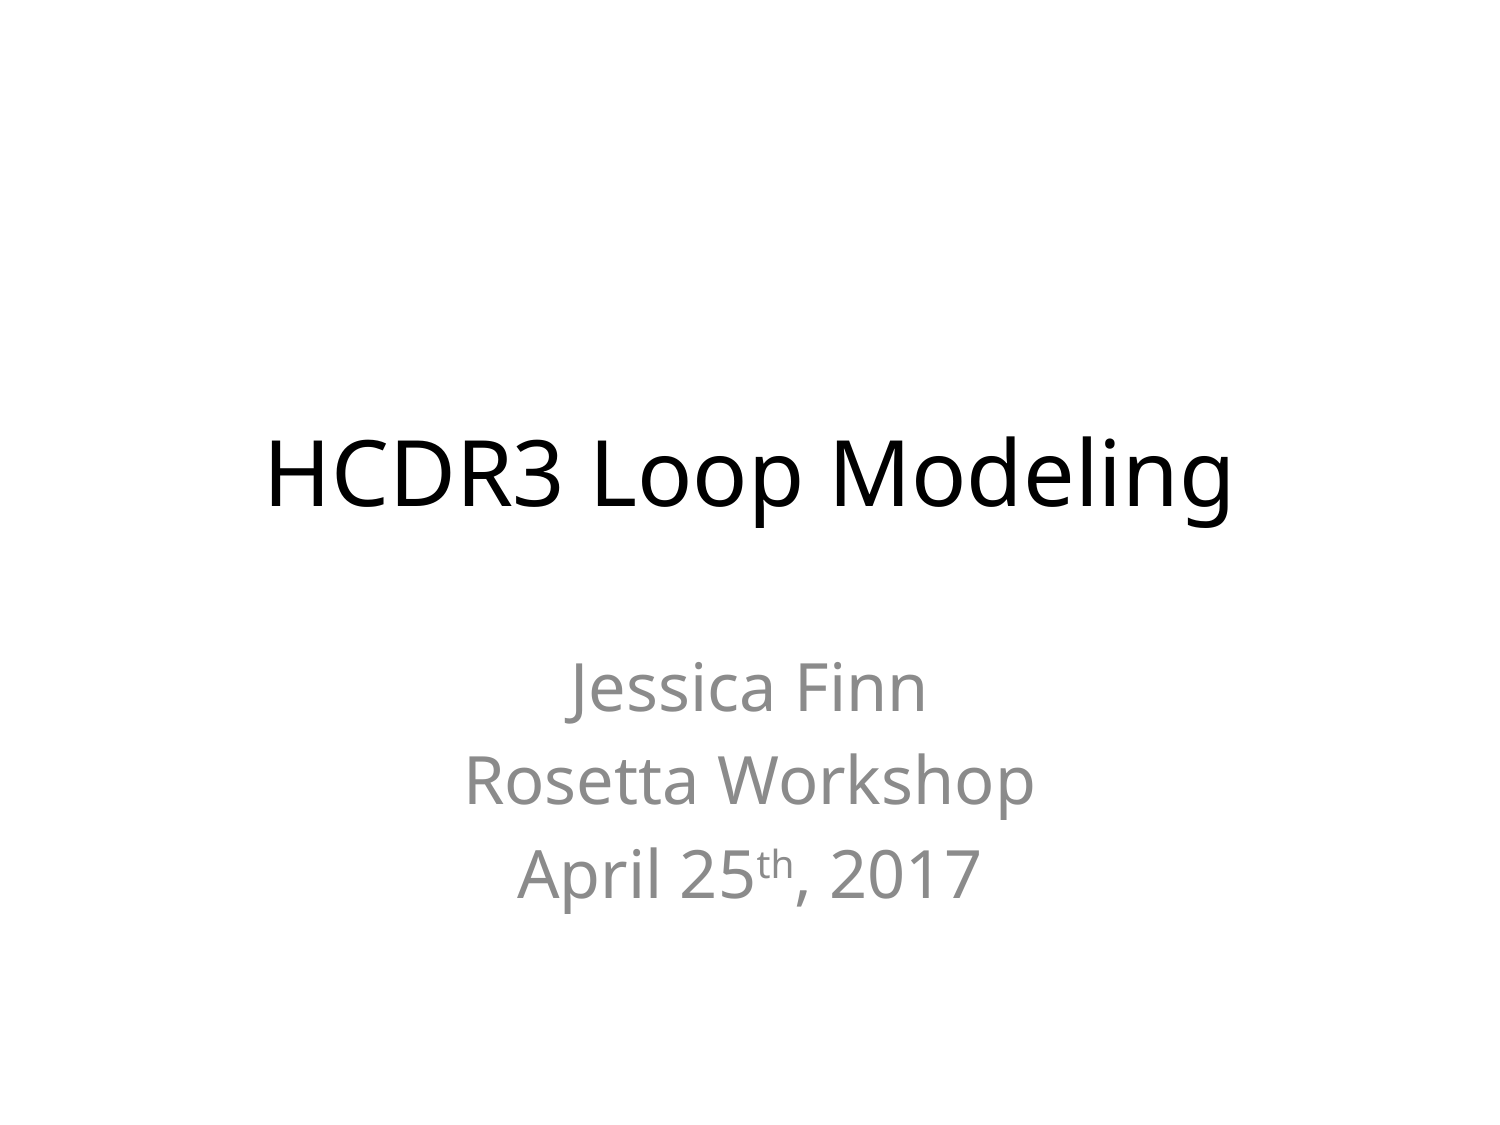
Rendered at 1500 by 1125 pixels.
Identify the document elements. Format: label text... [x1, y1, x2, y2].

title HCDR3 Loop Modeling [112, 349, 1388, 591]
subtitle Jessica Finn Rosetta Workshop April 25th, 2017 [225, 637, 1275, 925]
